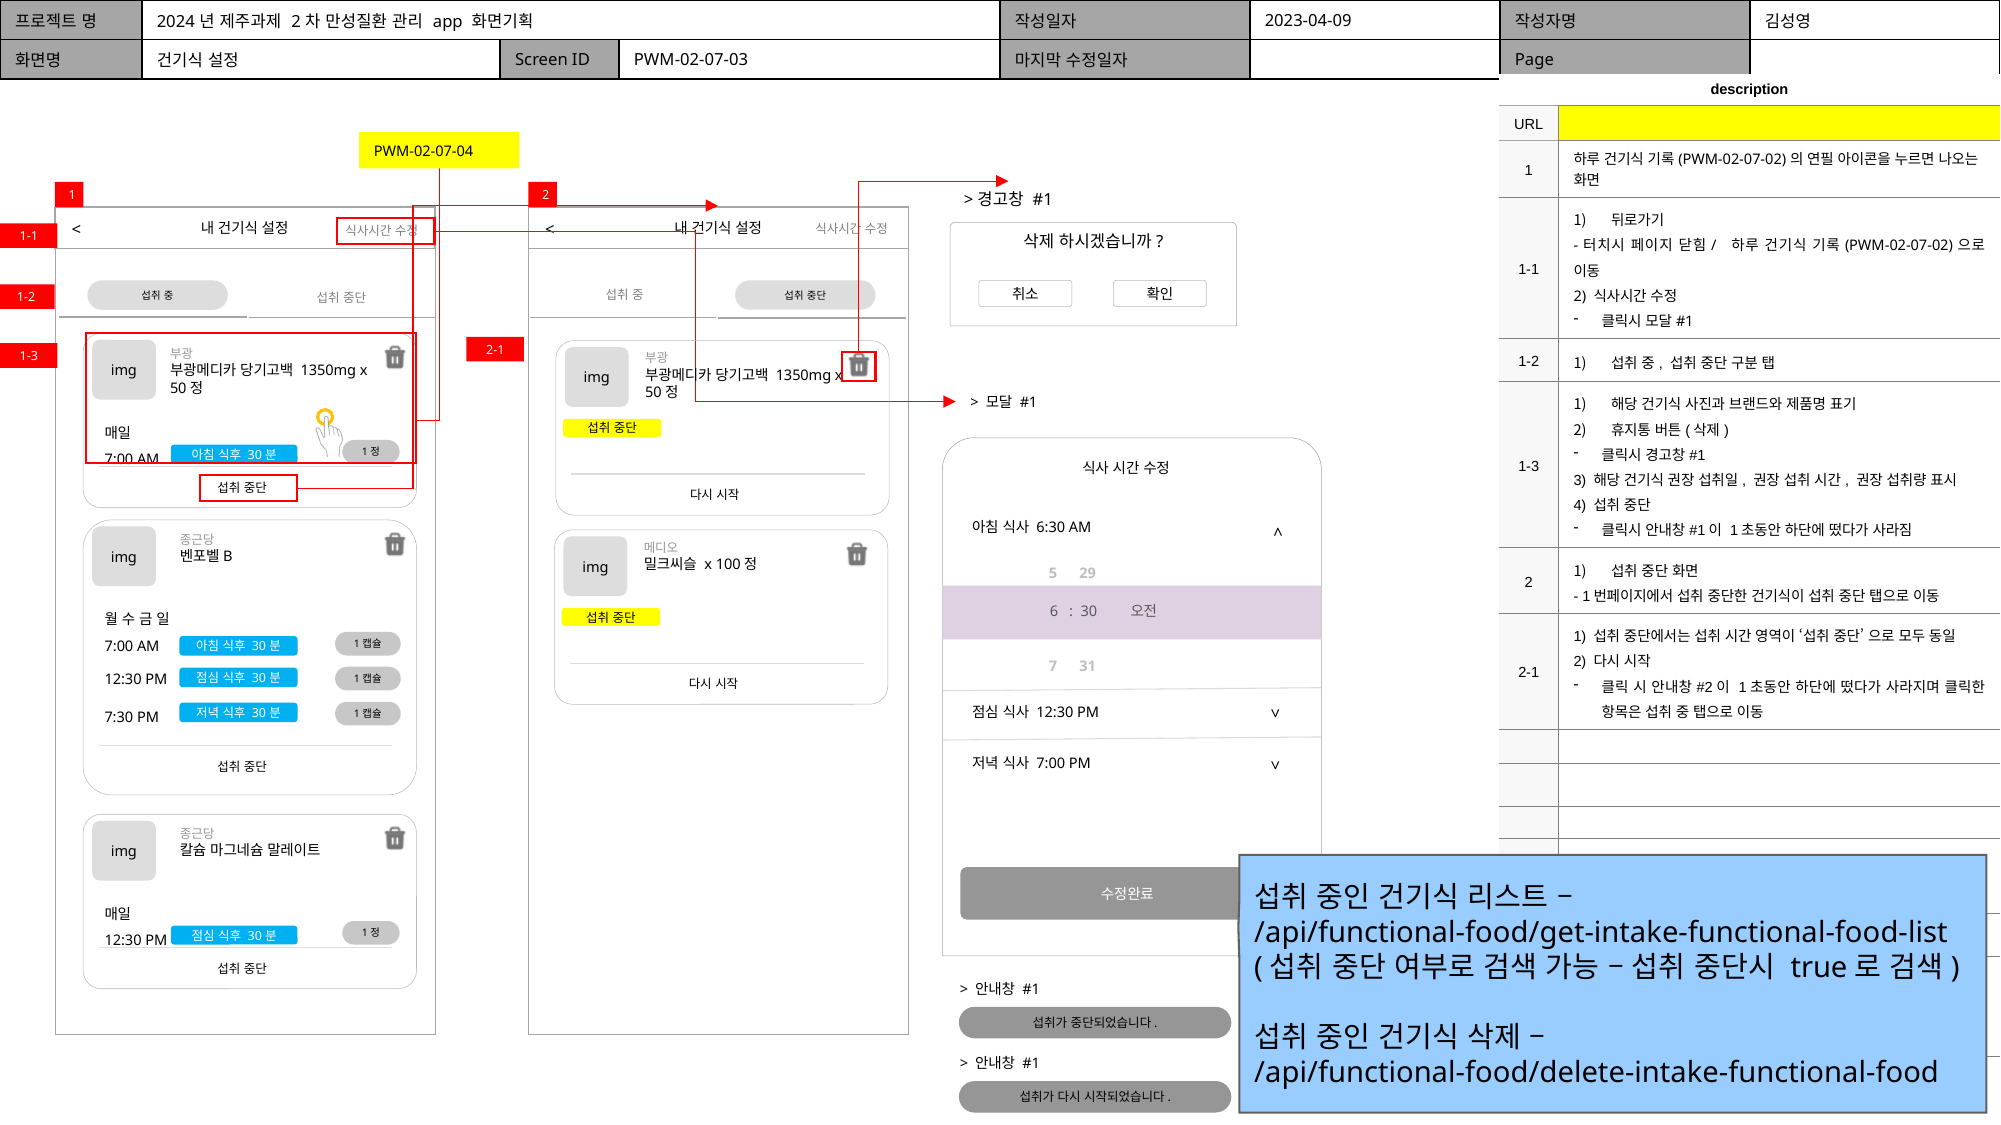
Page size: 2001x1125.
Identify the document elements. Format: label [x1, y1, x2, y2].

table_header [1251, 1, 1499, 39]
table_header [1499, 74, 2000, 105]
table_cell [501, 40, 618, 78]
picture [380, 530, 409, 561]
table_cell [1988, 957, 2000, 1056]
text_box [527, 181, 558, 204]
table_cell [1499, 839, 1558, 853]
text_box [944, 972, 1233, 1040]
text_box [941, 436, 1988, 1114]
table_cell [1559, 839, 2000, 913]
table_header [143, 1, 999, 39]
table_cell [1559, 141, 2000, 197]
table_cell [1751, 40, 1999, 74]
table_cell [1559, 807, 2000, 838]
table_cell [1499, 198, 1558, 338]
table_cell [1559, 764, 2000, 806]
table_cell [1499, 807, 1558, 838]
table_header [1751, 1, 1999, 39]
table_cell [1559, 548, 2000, 613]
table_cell [1251, 40, 1499, 78]
text_box [944, 1046, 1233, 1114]
table_cell [143, 40, 499, 78]
table_cell [1499, 339, 1558, 381]
table_cell [1988, 914, 2000, 956]
table_cell [1499, 382, 1558, 547]
text_box [0, 131, 1238, 1036]
picture [380, 824, 409, 855]
table_cell [1, 40, 141, 78]
table_cell [1559, 198, 2000, 338]
table_cell [1501, 40, 1749, 74]
table_header [1501, 1, 1749, 39]
table_cell [620, 40, 999, 78]
table_cell [1559, 614, 2000, 729]
table_cell [1559, 106, 2000, 140]
table_cell [1559, 339, 2000, 381]
picture [842, 539, 871, 571]
picture [844, 350, 873, 382]
table_cell [1499, 548, 1558, 613]
table_cell [1559, 730, 2000, 763]
table_header [1, 1, 141, 39]
table_cell [1499, 614, 1558, 729]
table_cell [1001, 40, 1249, 78]
table_cell [1499, 730, 1558, 763]
table_cell [1499, 106, 1558, 140]
table_cell [1559, 382, 2000, 547]
table_cell [1499, 764, 1558, 806]
table_header [1001, 1, 1249, 39]
table_cell [1499, 141, 1558, 197]
